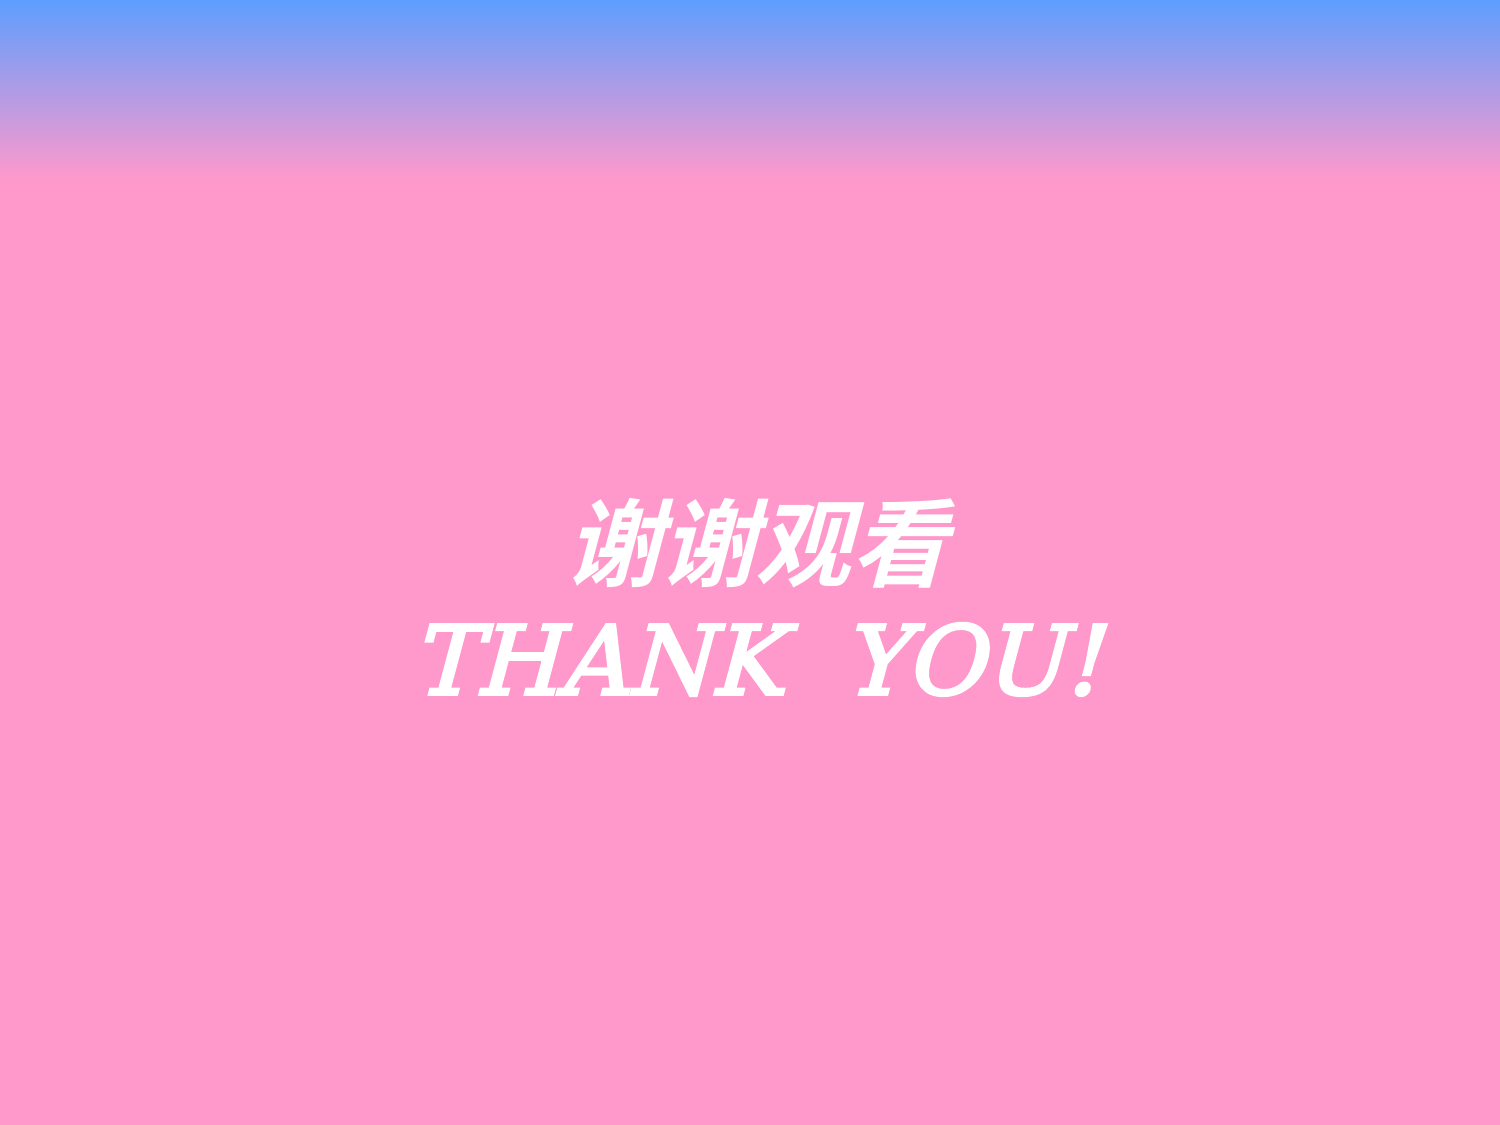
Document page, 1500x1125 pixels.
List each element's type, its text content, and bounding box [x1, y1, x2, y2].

list 谢谢观看 THANK YOU! [118, 476, 1394, 723]
